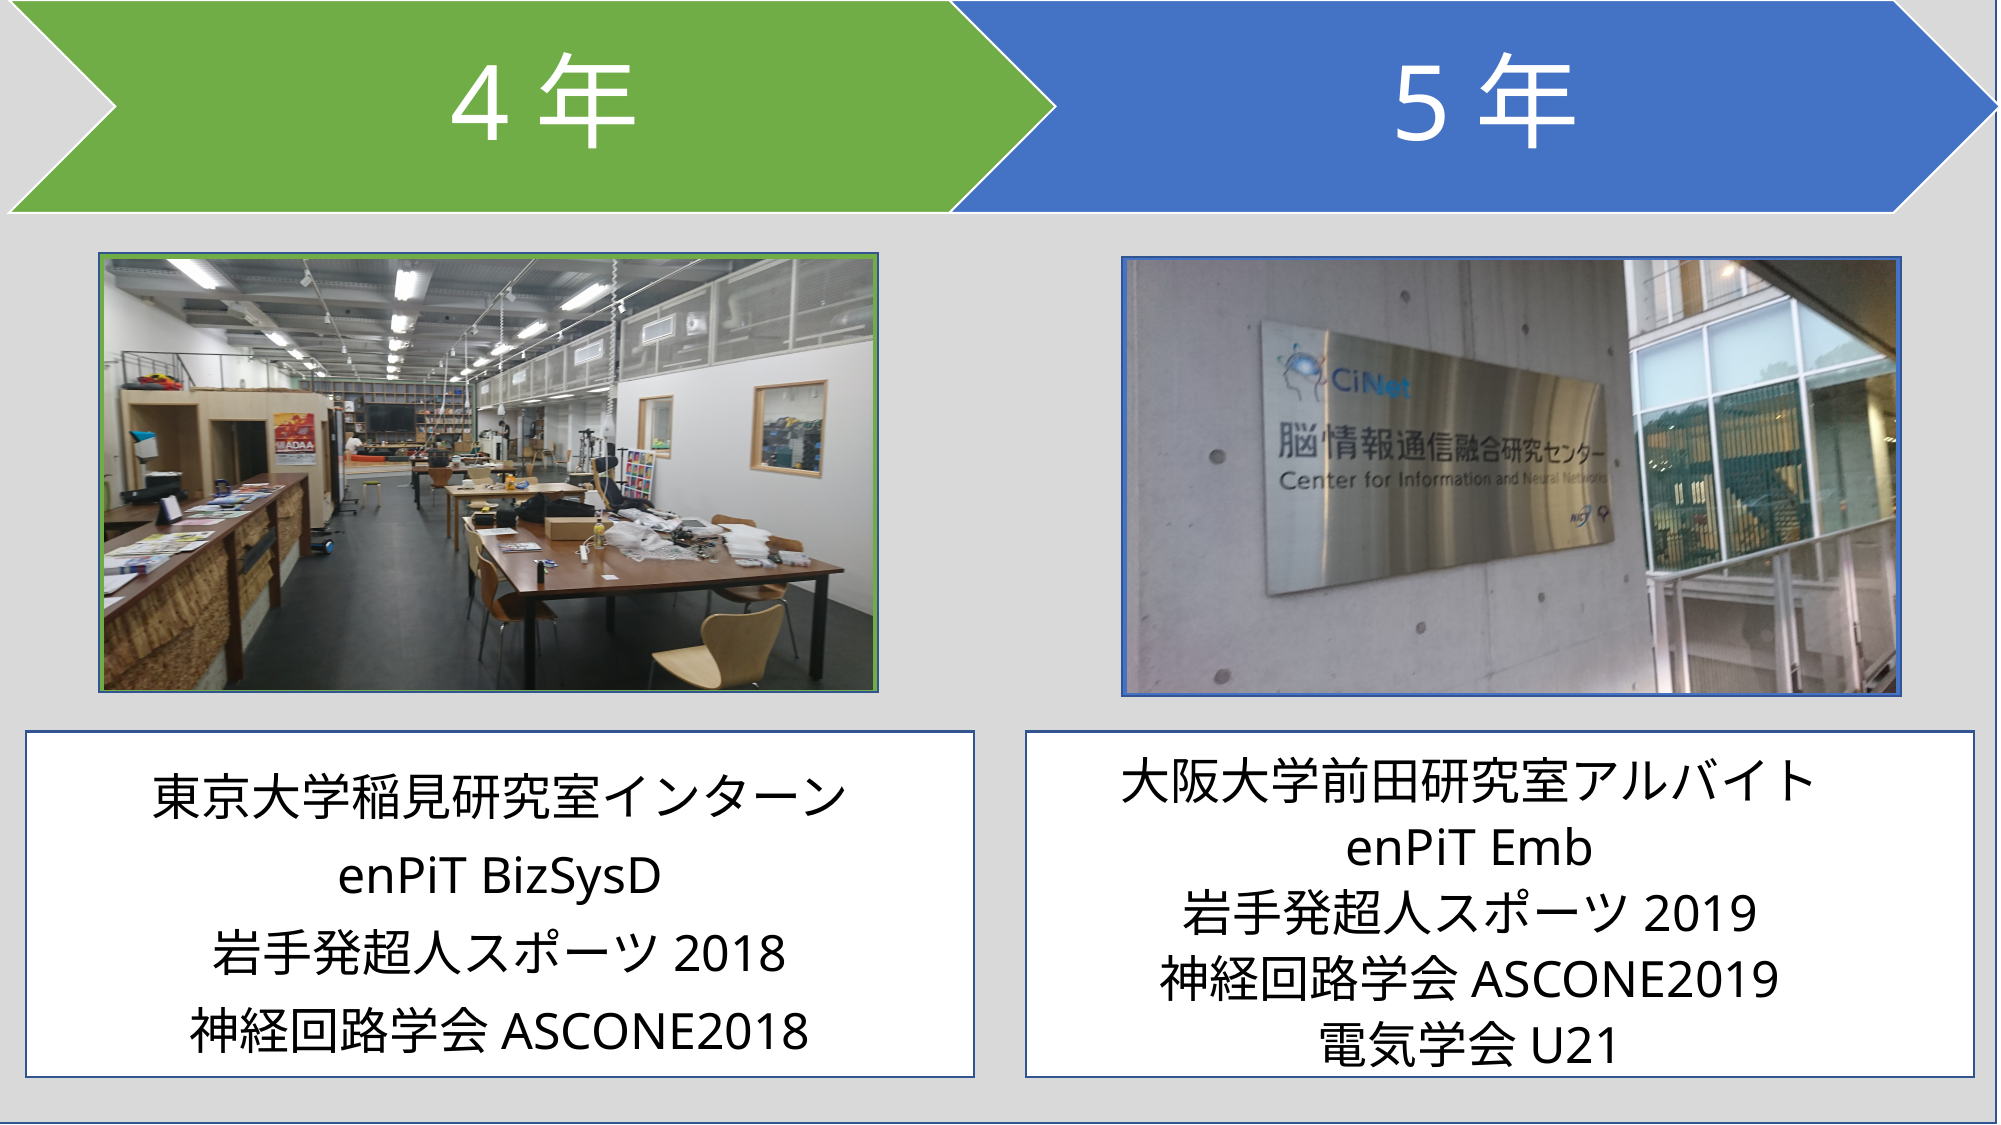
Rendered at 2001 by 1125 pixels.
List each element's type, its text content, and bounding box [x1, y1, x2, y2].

text_box [1025, 730, 1975, 1078]
picture [1127, 260, 1896, 693]
text_box [98, 252, 879, 693]
text_box 大阪大学前田研究室アルバイト enPiT Emb 岩手発超人スポーツ2019 神経回路学会ASCONE2019 電気学会U21 [995, 736, 1945, 1081]
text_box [0, 0, 2000, 213]
text_box 東京大学稲見研究室インターン enPiT BizSysD 岩手発超人スポーツ2018 神経回路学会ASCONE2018 [38, 740, 962, 1112]
picture [104, 259, 873, 690]
text_box [0, 213, 1997, 1124]
text_box [1121, 256, 1902, 697]
text_box [25, 730, 975, 1078]
